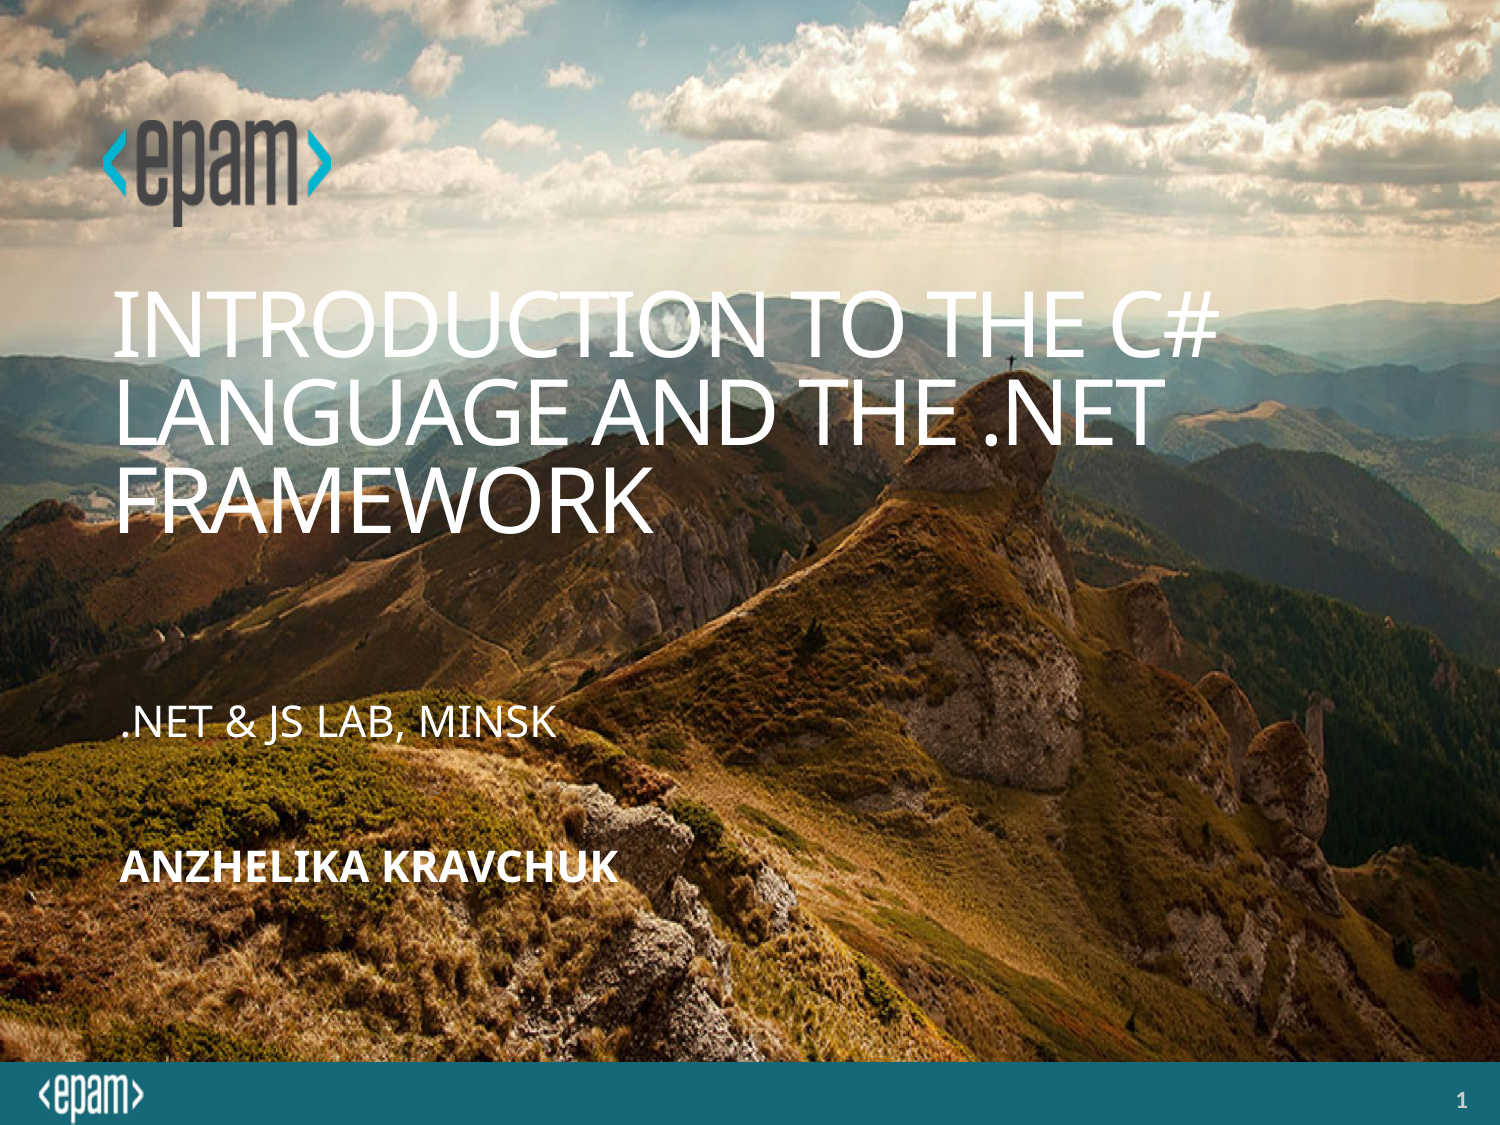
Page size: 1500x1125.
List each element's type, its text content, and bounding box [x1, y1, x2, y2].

picture [0, 0, 1500, 1062]
list .NET & JS Lab, MINSK [108, 688, 1227, 753]
list Introduction to the C# Language and the .NET Framework [100, 281, 1235, 649]
list Anzhelika Kravchuk [108, 832, 707, 879]
picture [38, 1074, 144, 1125]
